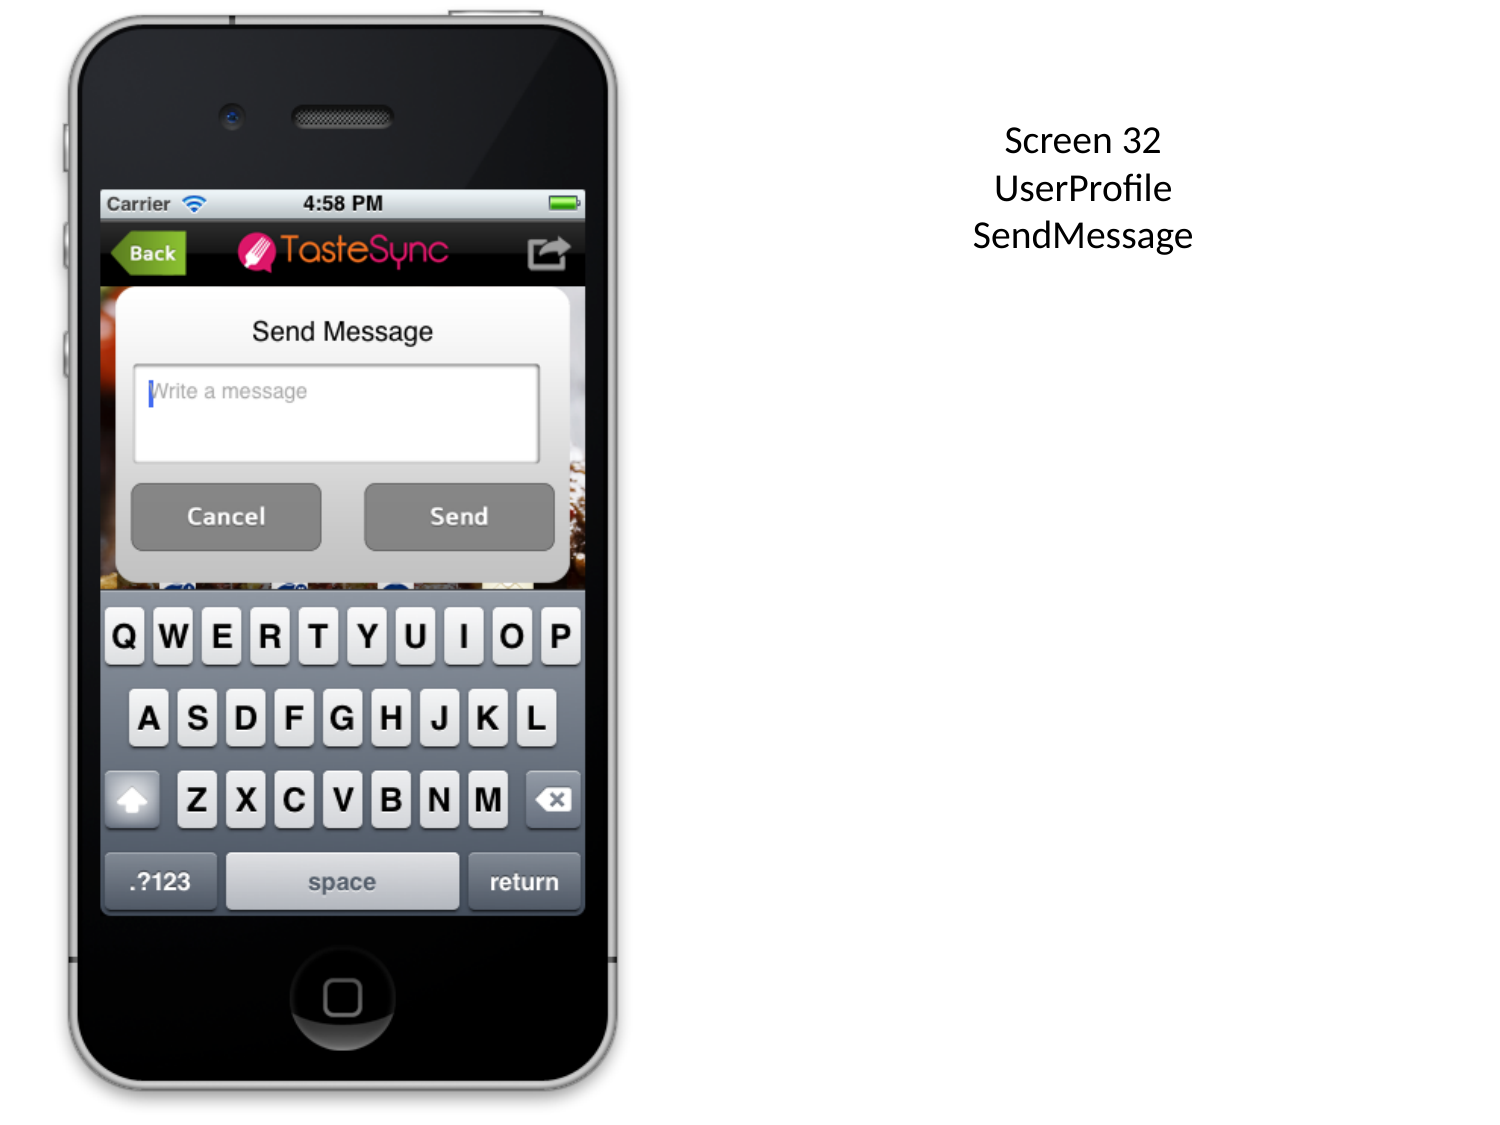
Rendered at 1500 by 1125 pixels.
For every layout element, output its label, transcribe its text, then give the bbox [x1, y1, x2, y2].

title Screen 32 UserProfile SendMessage [792, 106, 1374, 265]
picture [43, 0, 643, 1125]
